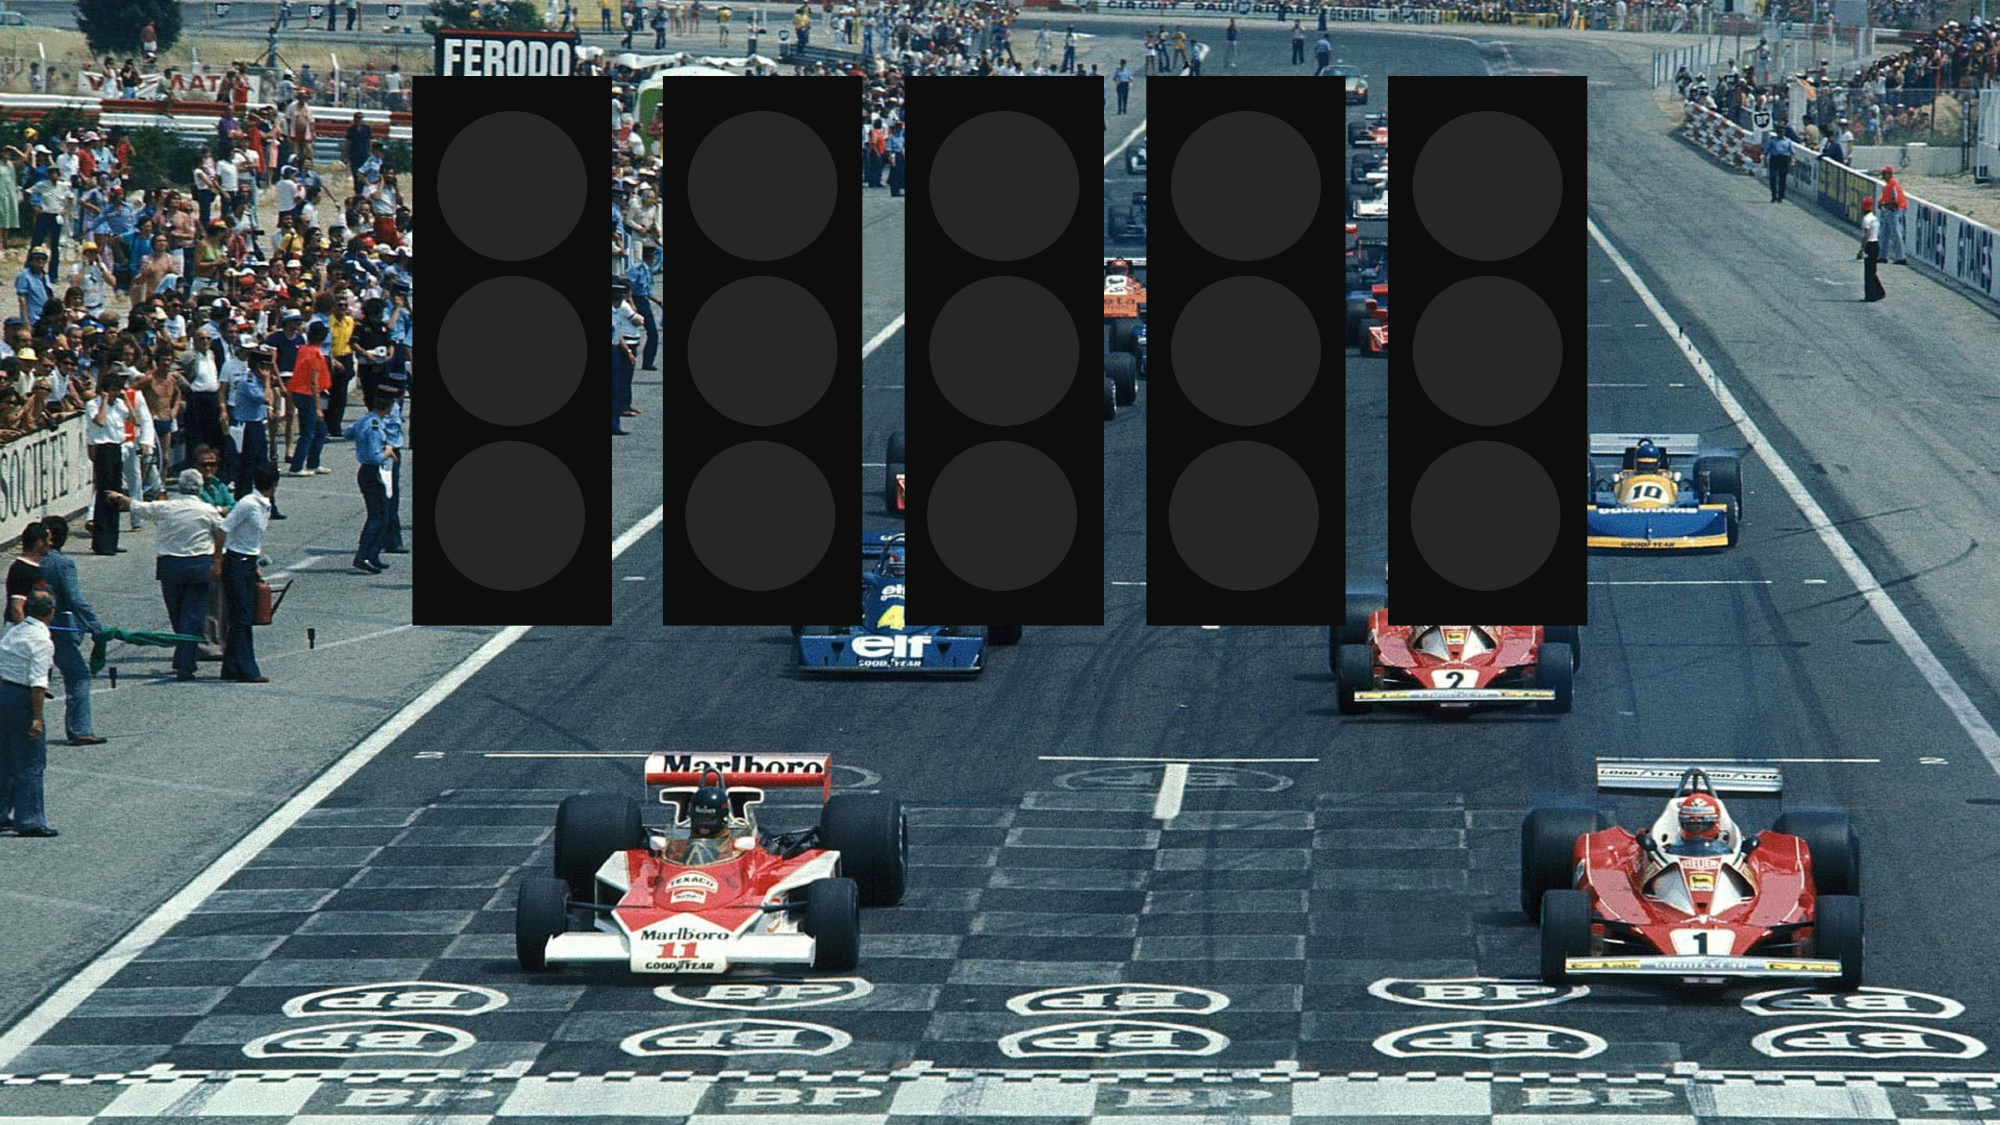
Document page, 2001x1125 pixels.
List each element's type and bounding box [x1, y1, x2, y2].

text_box [411, 75, 1588, 627]
picture [0, 0, 2000, 1125]
